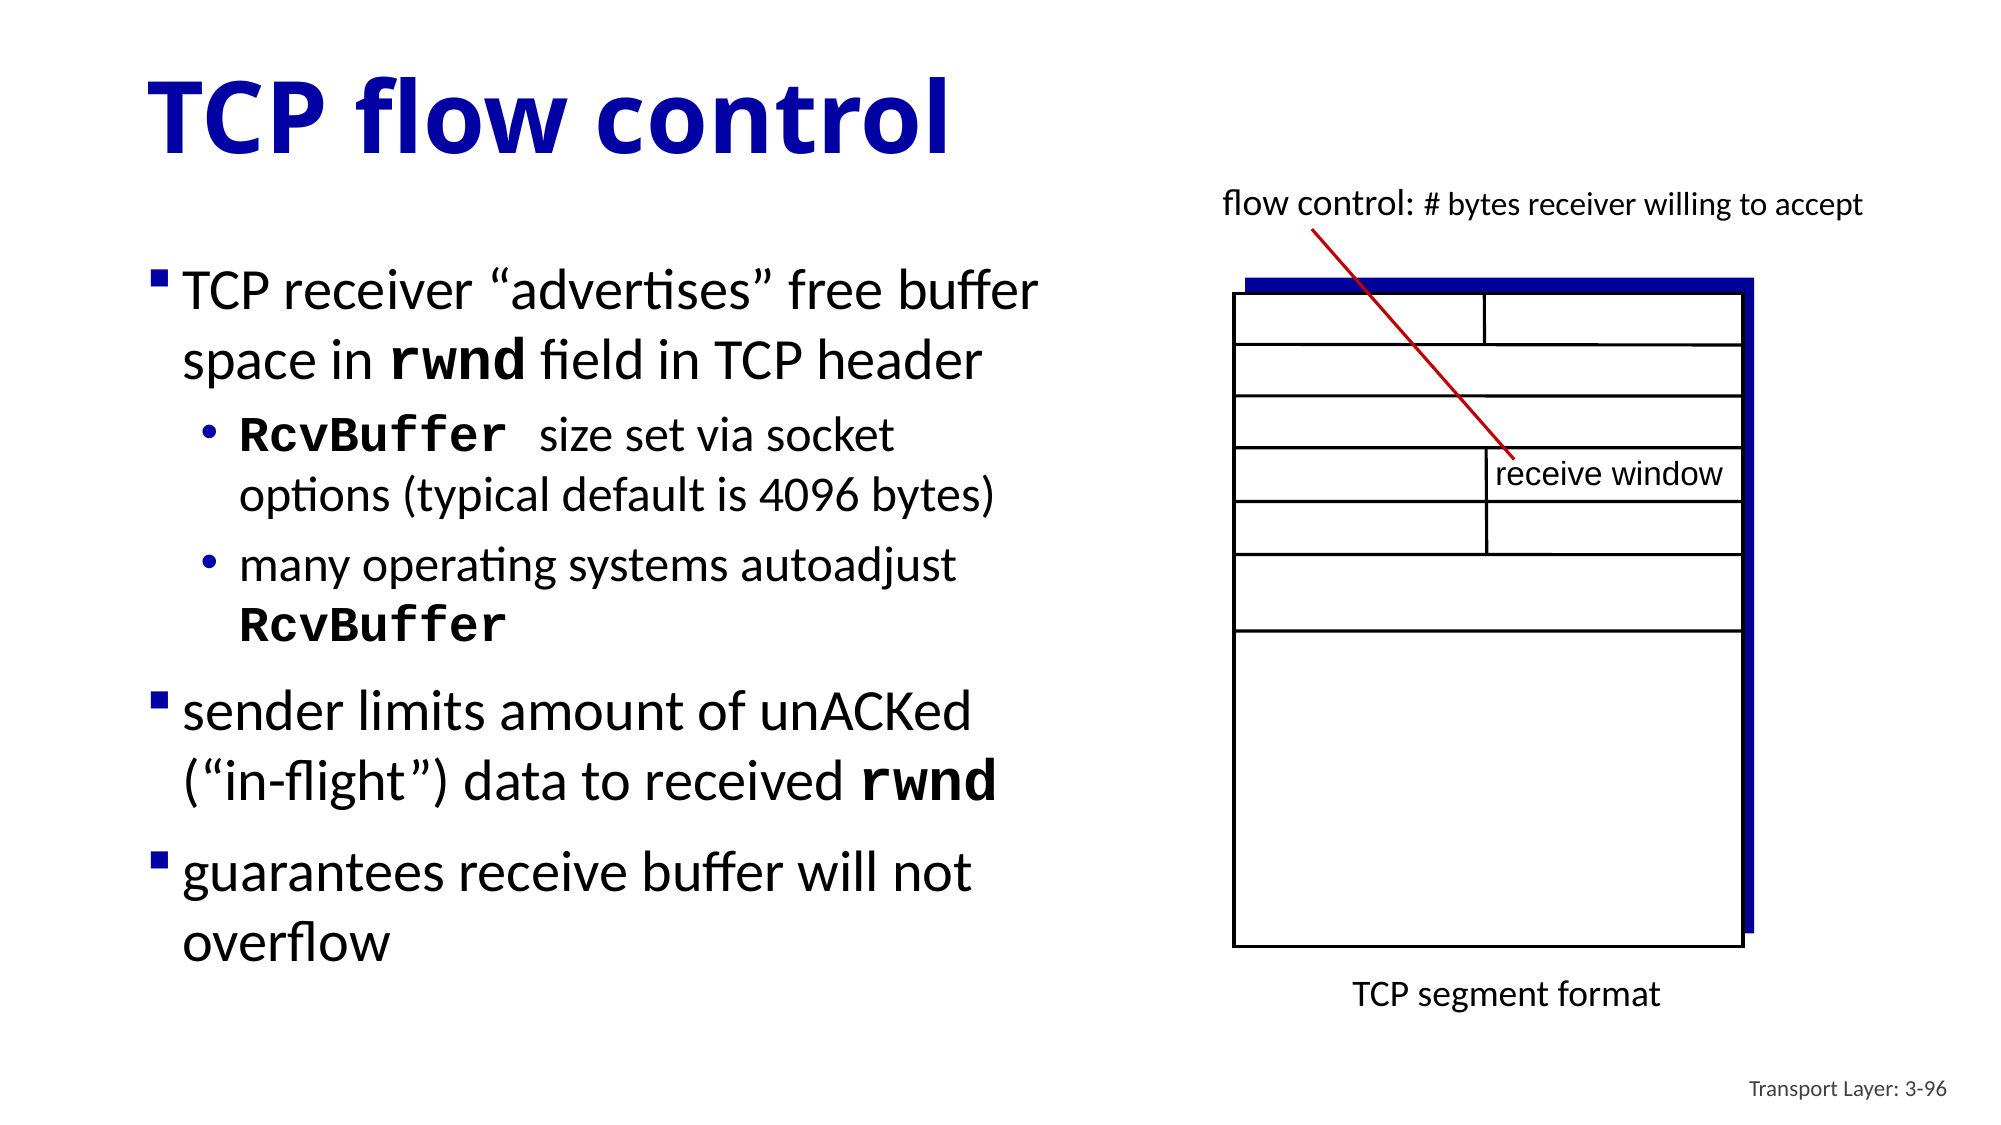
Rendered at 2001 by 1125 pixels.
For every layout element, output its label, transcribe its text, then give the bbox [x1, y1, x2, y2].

text_box TCP receiver “advertises” free buffer space in rwnd field in TCP header RcvBuffer size set via socket options (typical default is 4096 bytes) many operating systems autoadjust RcvBuffer sender limits amount of unACKed (“in-flight”) data to received rwnd guarantees receive buffer will not overflow [109, 243, 1066, 1049]
slide_number Transport Layer: 3-96 [1512, 1056, 1963, 1117]
title TCP flow control [131, 47, 2000, 195]
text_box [1207, 175, 1922, 1023]
